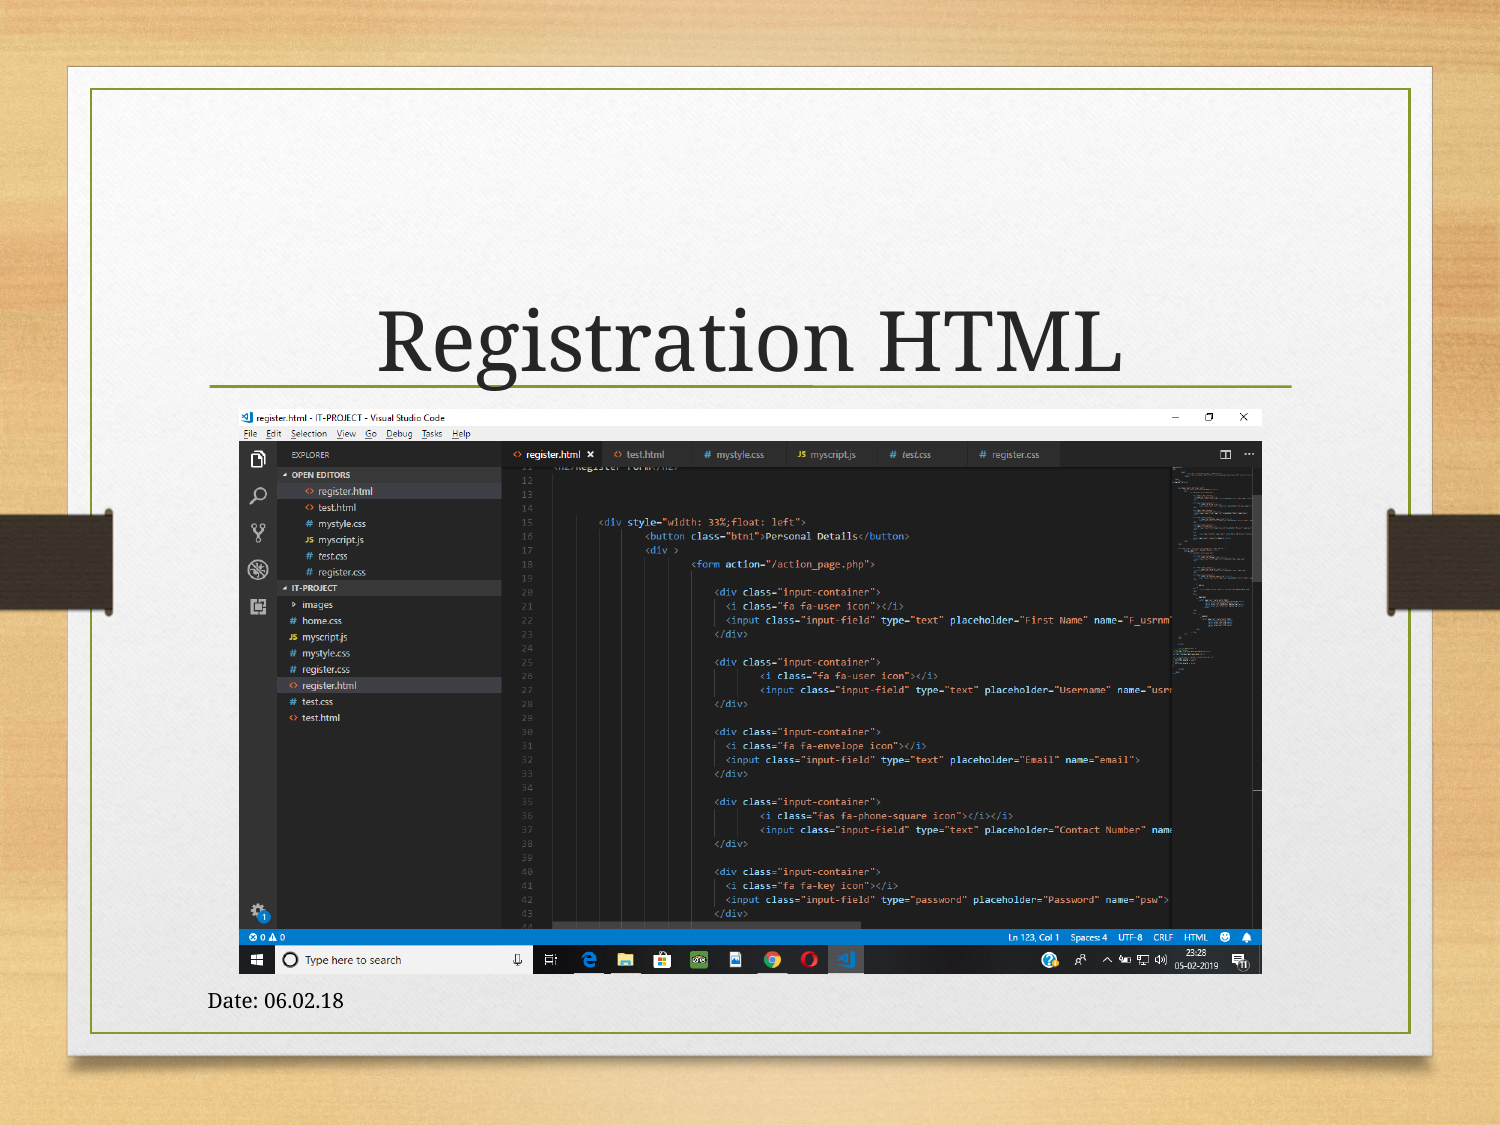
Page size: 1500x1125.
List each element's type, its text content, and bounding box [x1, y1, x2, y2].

text_box Registration HTML [193, 231, 1309, 446]
picture [0, 0, 1500, 1125]
text_box Date: 06.02.18 [192, 977, 1031, 1024]
